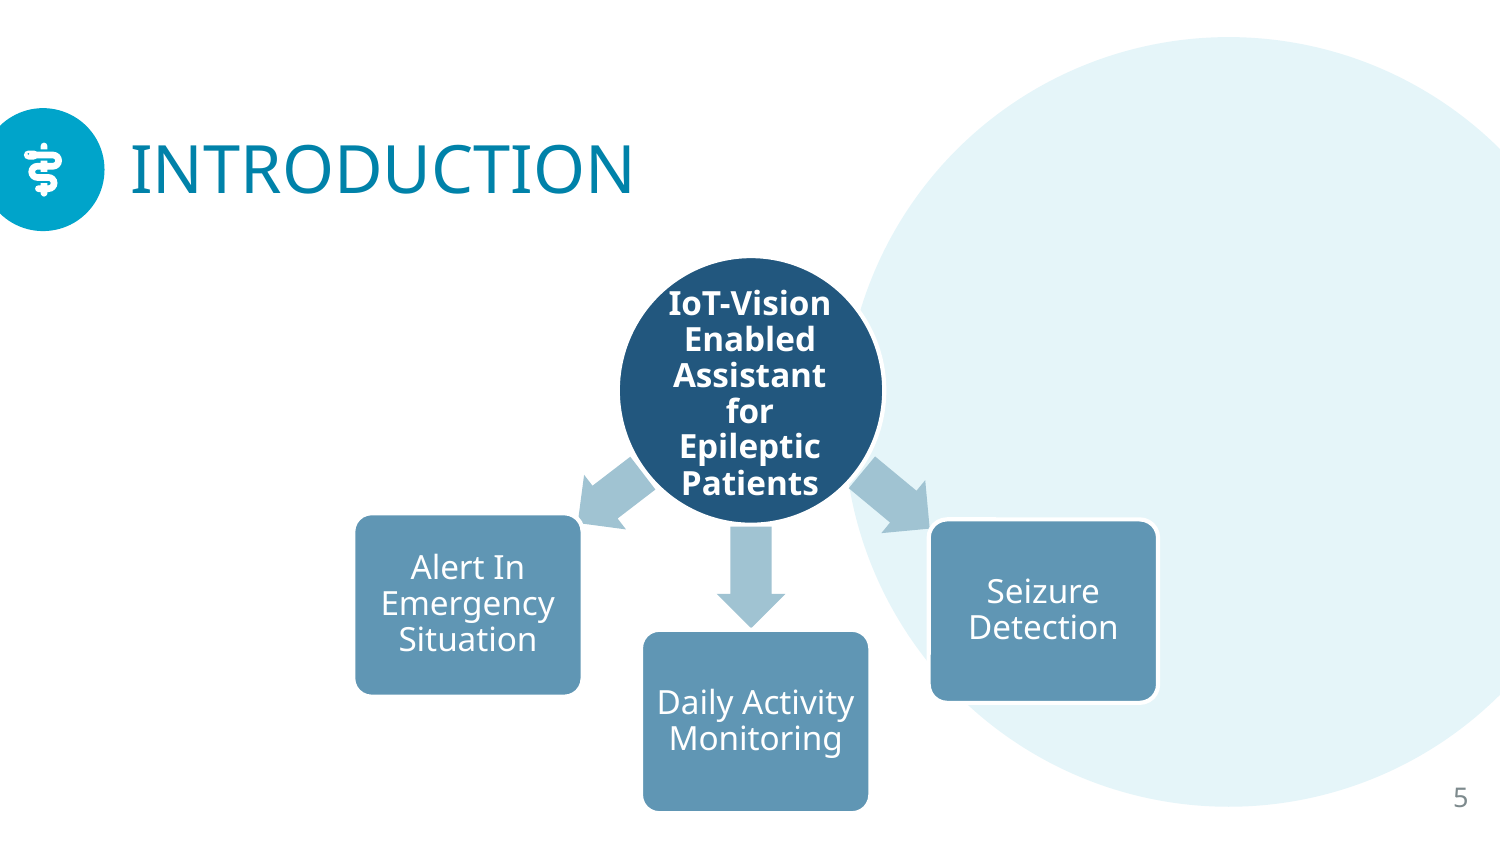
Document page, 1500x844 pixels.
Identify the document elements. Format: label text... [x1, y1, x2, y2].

text_box IoT-Vision Enabled Assistant for Epileptic Patients [660, 305, 840, 484]
text_box [359, 692, 577, 697]
title INTRODUCTION [130, 111, 801, 234]
text_box [359, 513, 577, 518]
text_box [935, 519, 1152, 524]
text_box [716, 526, 786, 629]
text_box [848, 456, 930, 534]
slide_number 5 [1411, 775, 1469, 822]
text_box [640, 629, 871, 814]
text_box [578, 456, 656, 530]
text_box [928, 524, 1159, 703]
text_box Alert In Emergency Situation [358, 518, 578, 692]
text_box [617, 256, 885, 525]
text_box Daily Activity Monitoring [646, 635, 865, 808]
text_box [353, 519, 358, 691]
text_box [578, 519, 583, 691]
text_box Seizure Detection [934, 524, 1153, 698]
